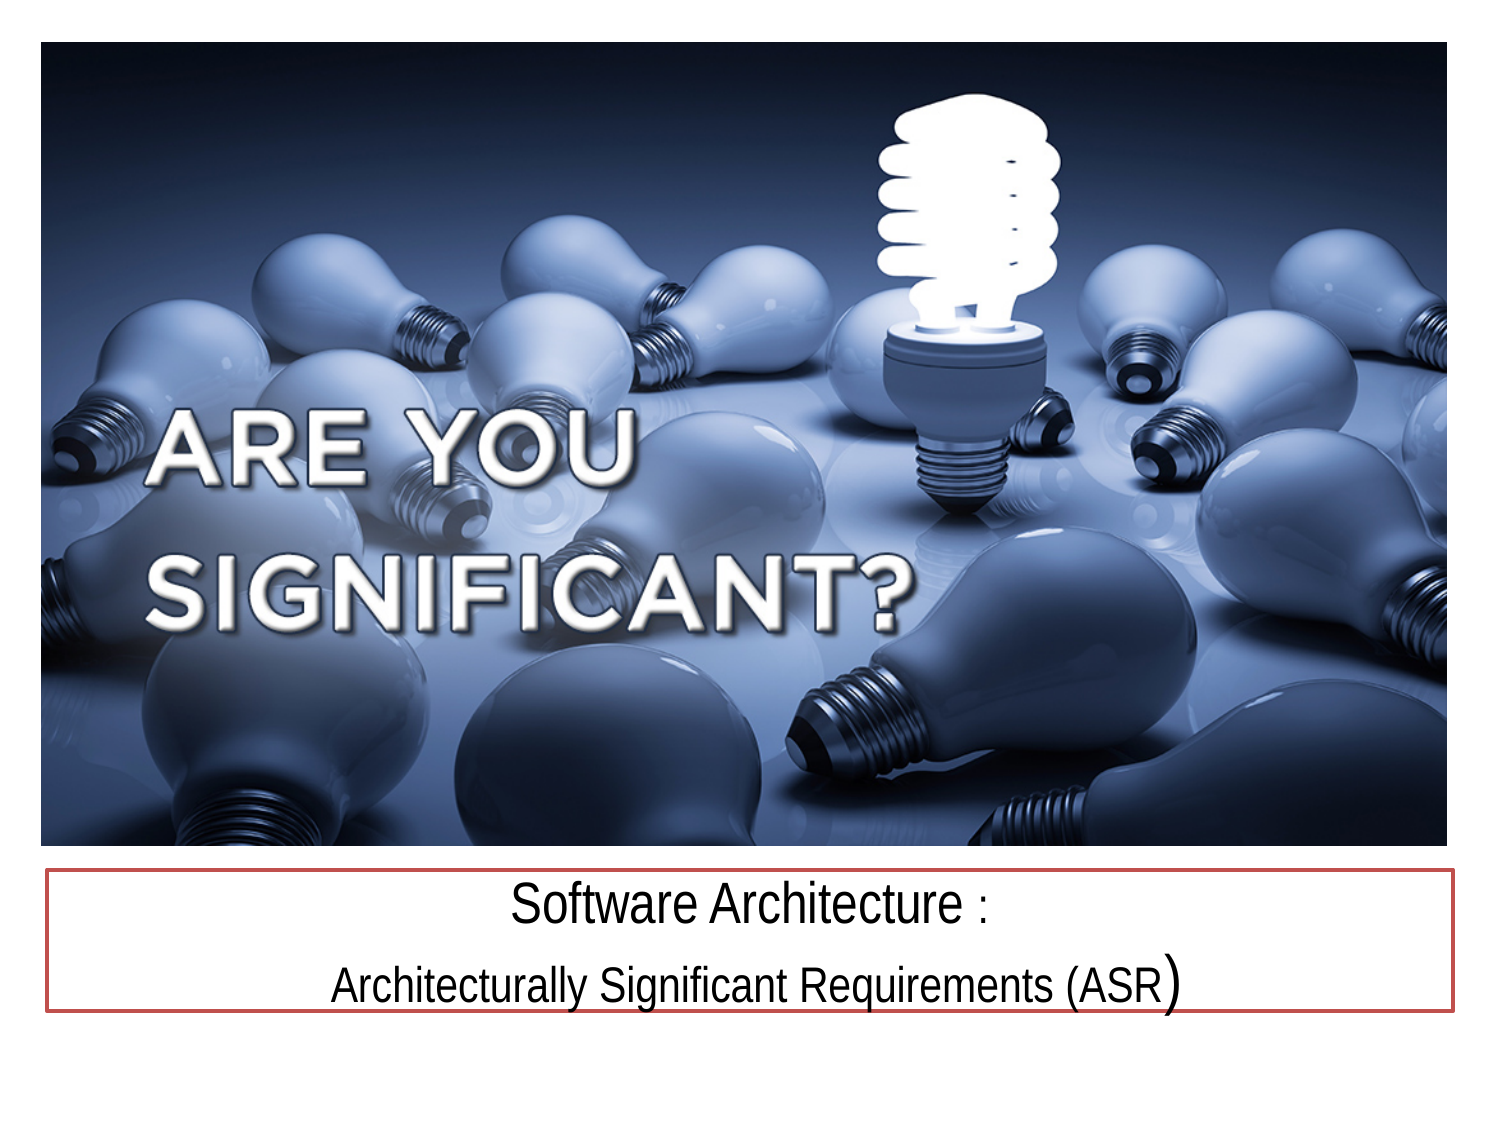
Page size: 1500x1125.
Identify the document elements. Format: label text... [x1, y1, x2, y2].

picture [41, 42, 1448, 847]
title Software Architecture : Architecturally Significant Requirements (ASR) [45, 868, 1455, 1013]
